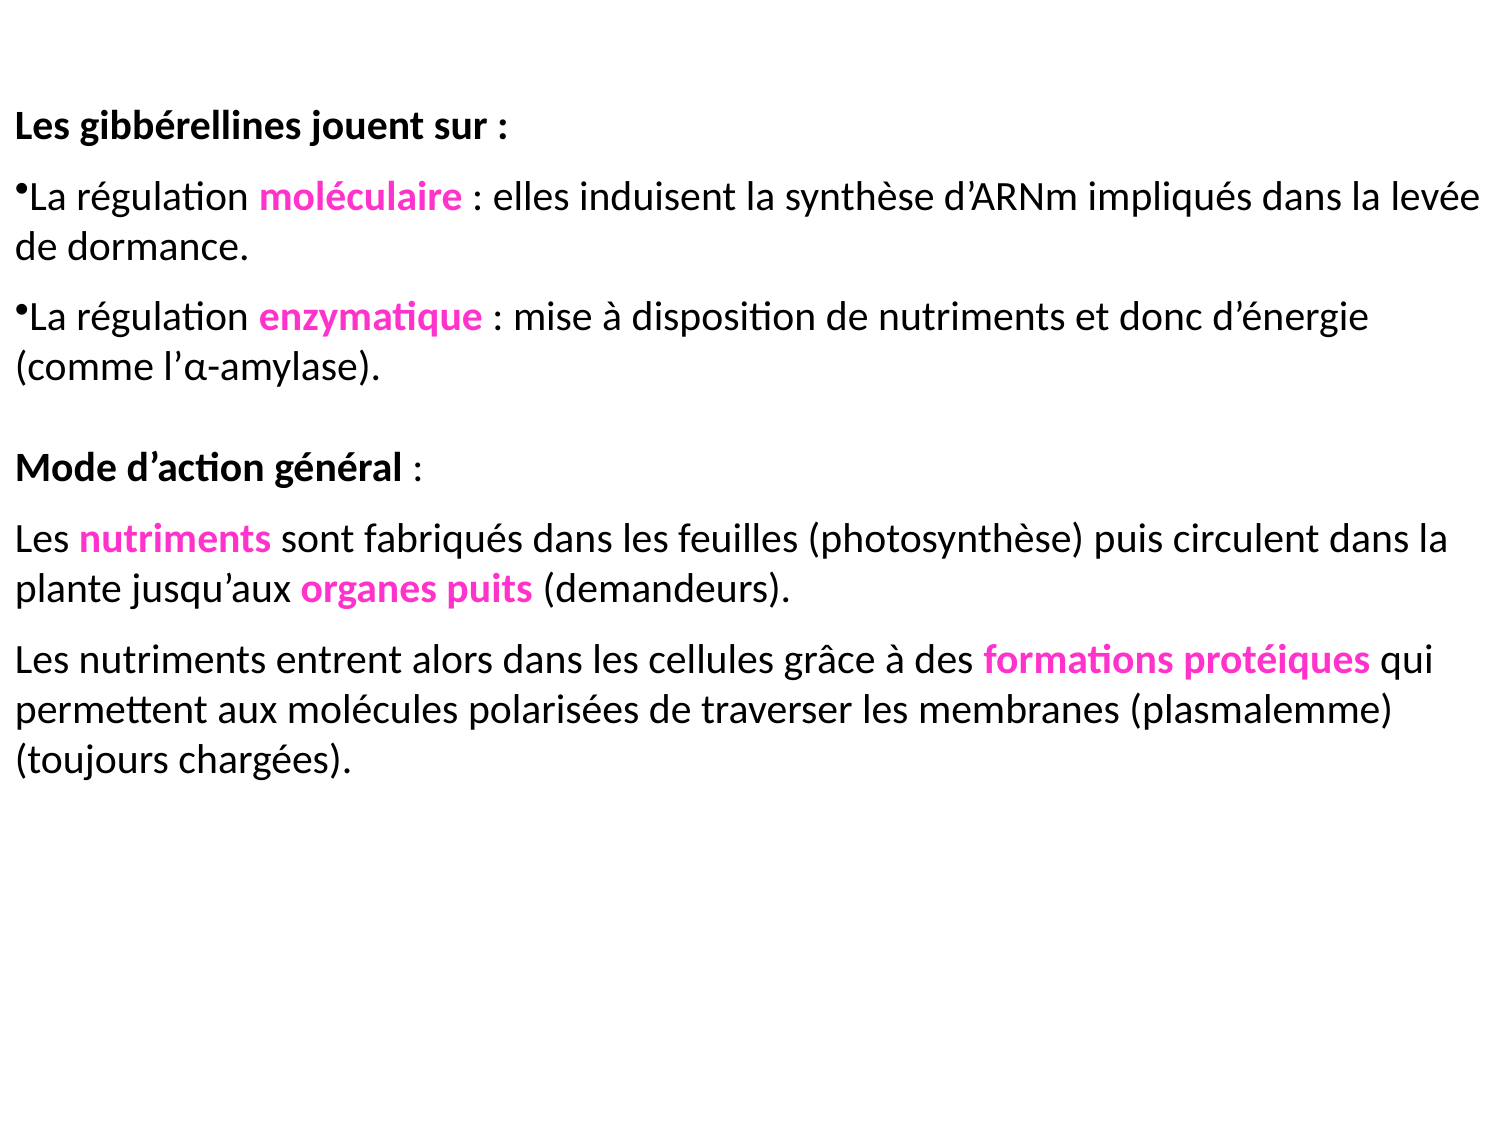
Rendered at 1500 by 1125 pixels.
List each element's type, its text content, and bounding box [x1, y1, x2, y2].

text_box Les gibbérellines jouent sur : La régulation moléculaire : elles induisent la synthèse d’ARNm impliqués dans la levée de dormance. La régulation enzymatique : mise à disposition de nutriments et donc d’énergie (comme l’α-amylase). [0, 90, 1500, 397]
text_box Mode d’action général : Les nutriments sont fabriqués dans les feuilles (photosynthèse) puis circulent dans la plante jusqu’aux organes puits (demandeurs). Les nutriments entrent alors dans les cellules grâce à des formations protéiques qui permettent aux molécules polarisées de traverser les membranes (plasmalemme) (toujours chargées). [0, 432, 1500, 790]
